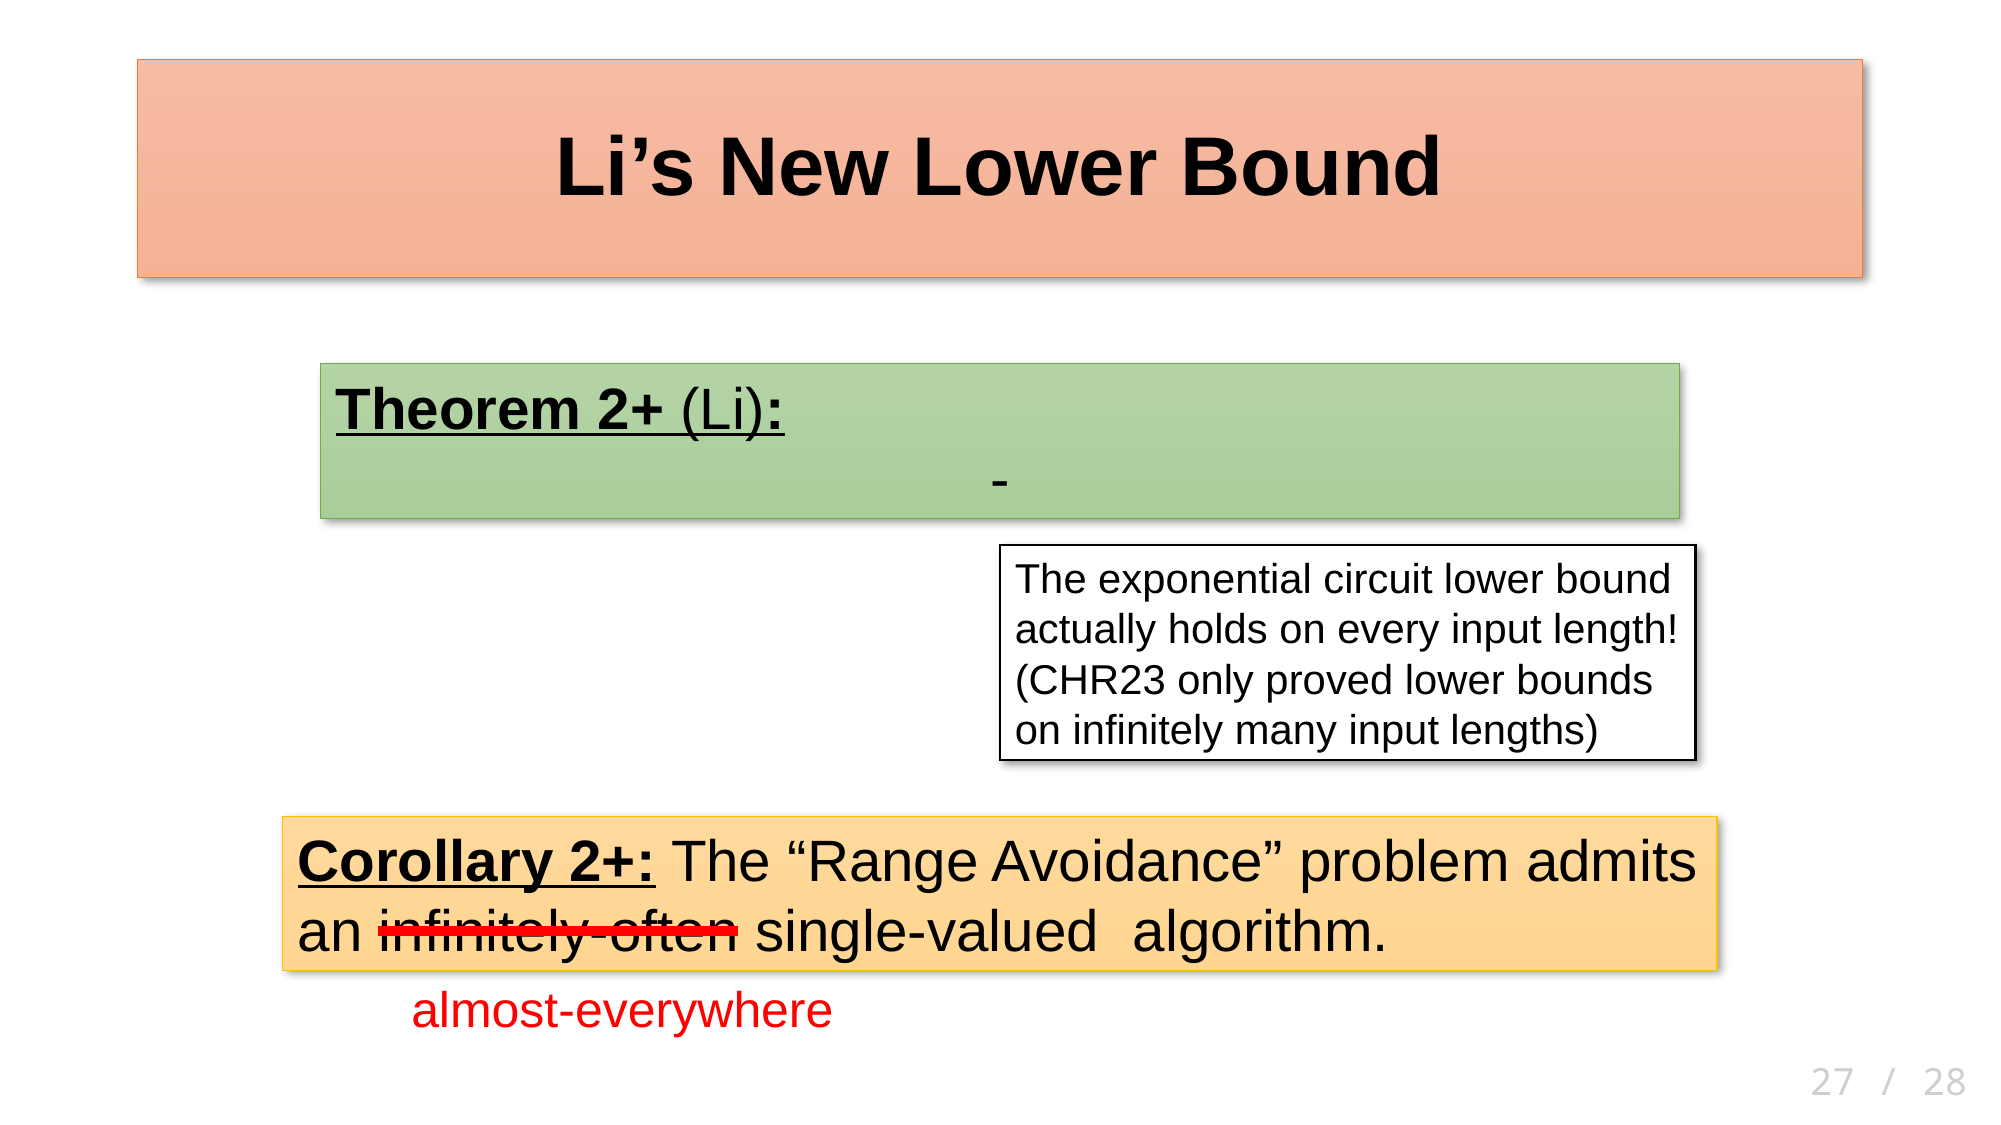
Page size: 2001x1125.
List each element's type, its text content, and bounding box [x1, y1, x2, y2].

text_box 27 / 28 [1794, 1050, 2000, 1110]
text_box almost-everywhere [396, 970, 876, 1045]
title Li’s New Lower Bound [137, 59, 1863, 278]
text_box The exponential circuit lower bound actually holds on every input length! (CHR23 only proved lower bounds on infinitely many input lengths) [999, 544, 1697, 761]
